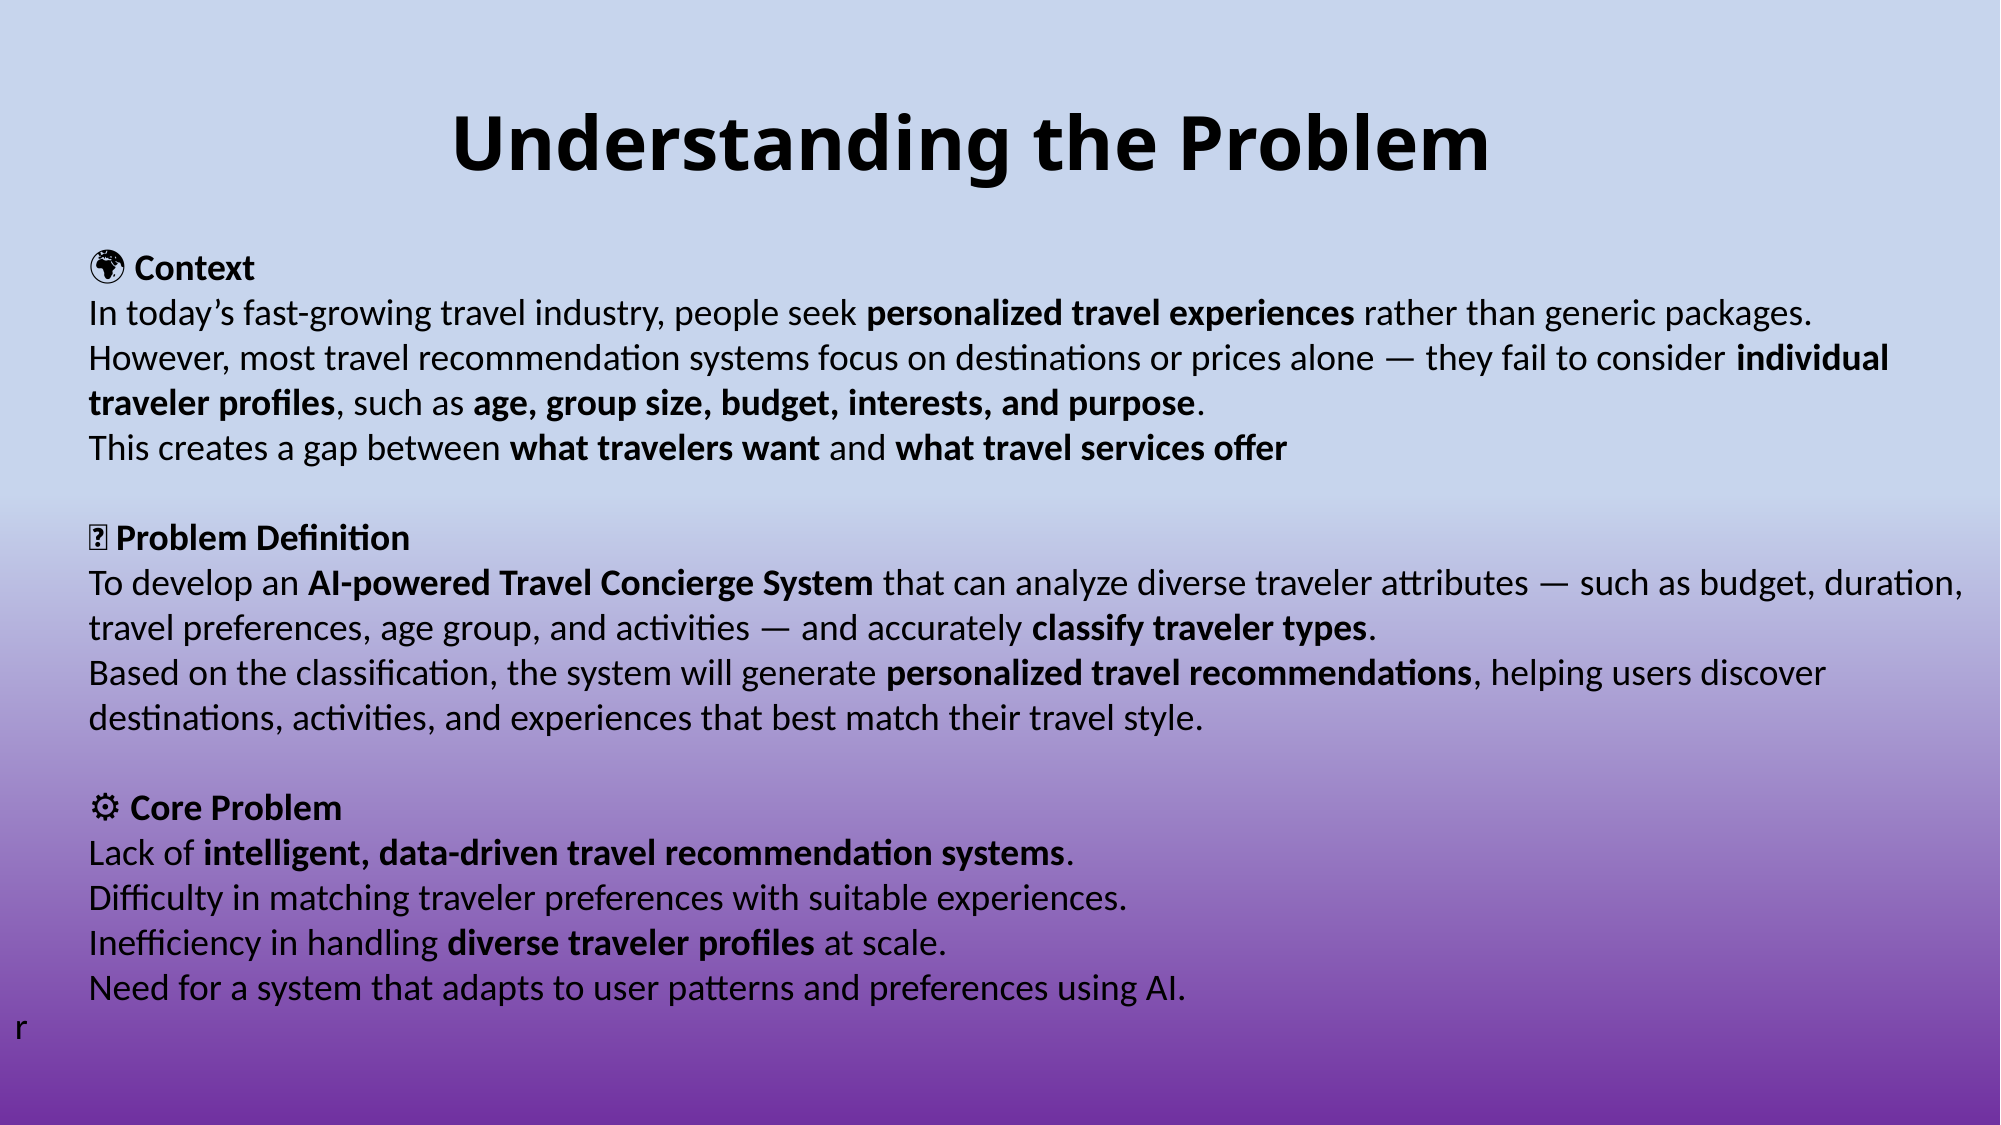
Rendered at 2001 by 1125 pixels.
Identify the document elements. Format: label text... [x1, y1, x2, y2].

text_box Understanding the Problem [333, 88, 1610, 193]
text_box r [0, 994, 73, 1055]
text_box 🌍 Context In today’s fast-growing travel industry, people seek personalized travel experiences rather than generic packages. However, most travel recommendation systems focus on destinations or prices alone — they fail to consider individual traveler profiles, such as age, group size, budget, interests, and purpose. This creates a gap between what travelers want and what travel services offer 💡 Problem Definition To develop an AI-powered Travel Concierge System that can analyze diverse traveler attributes — such as budget, duration, travel preferences, age group, and activities — and accurately classify traveler types. Based on the classification, the system will generate personalized travel recommendations, helping users discover destinations, activities, and experiences that best match their travel style. ⚙️ Core Problem Lack of intelligent, data-driven travel recommendation systems. Difficulty in matching traveler preferences with suitable experiences. Inefficiency in handling diverse traveler profiles at scale. Need for a system that adapts to user patterns and preferences using AI. [73, 235, 2000, 1125]
